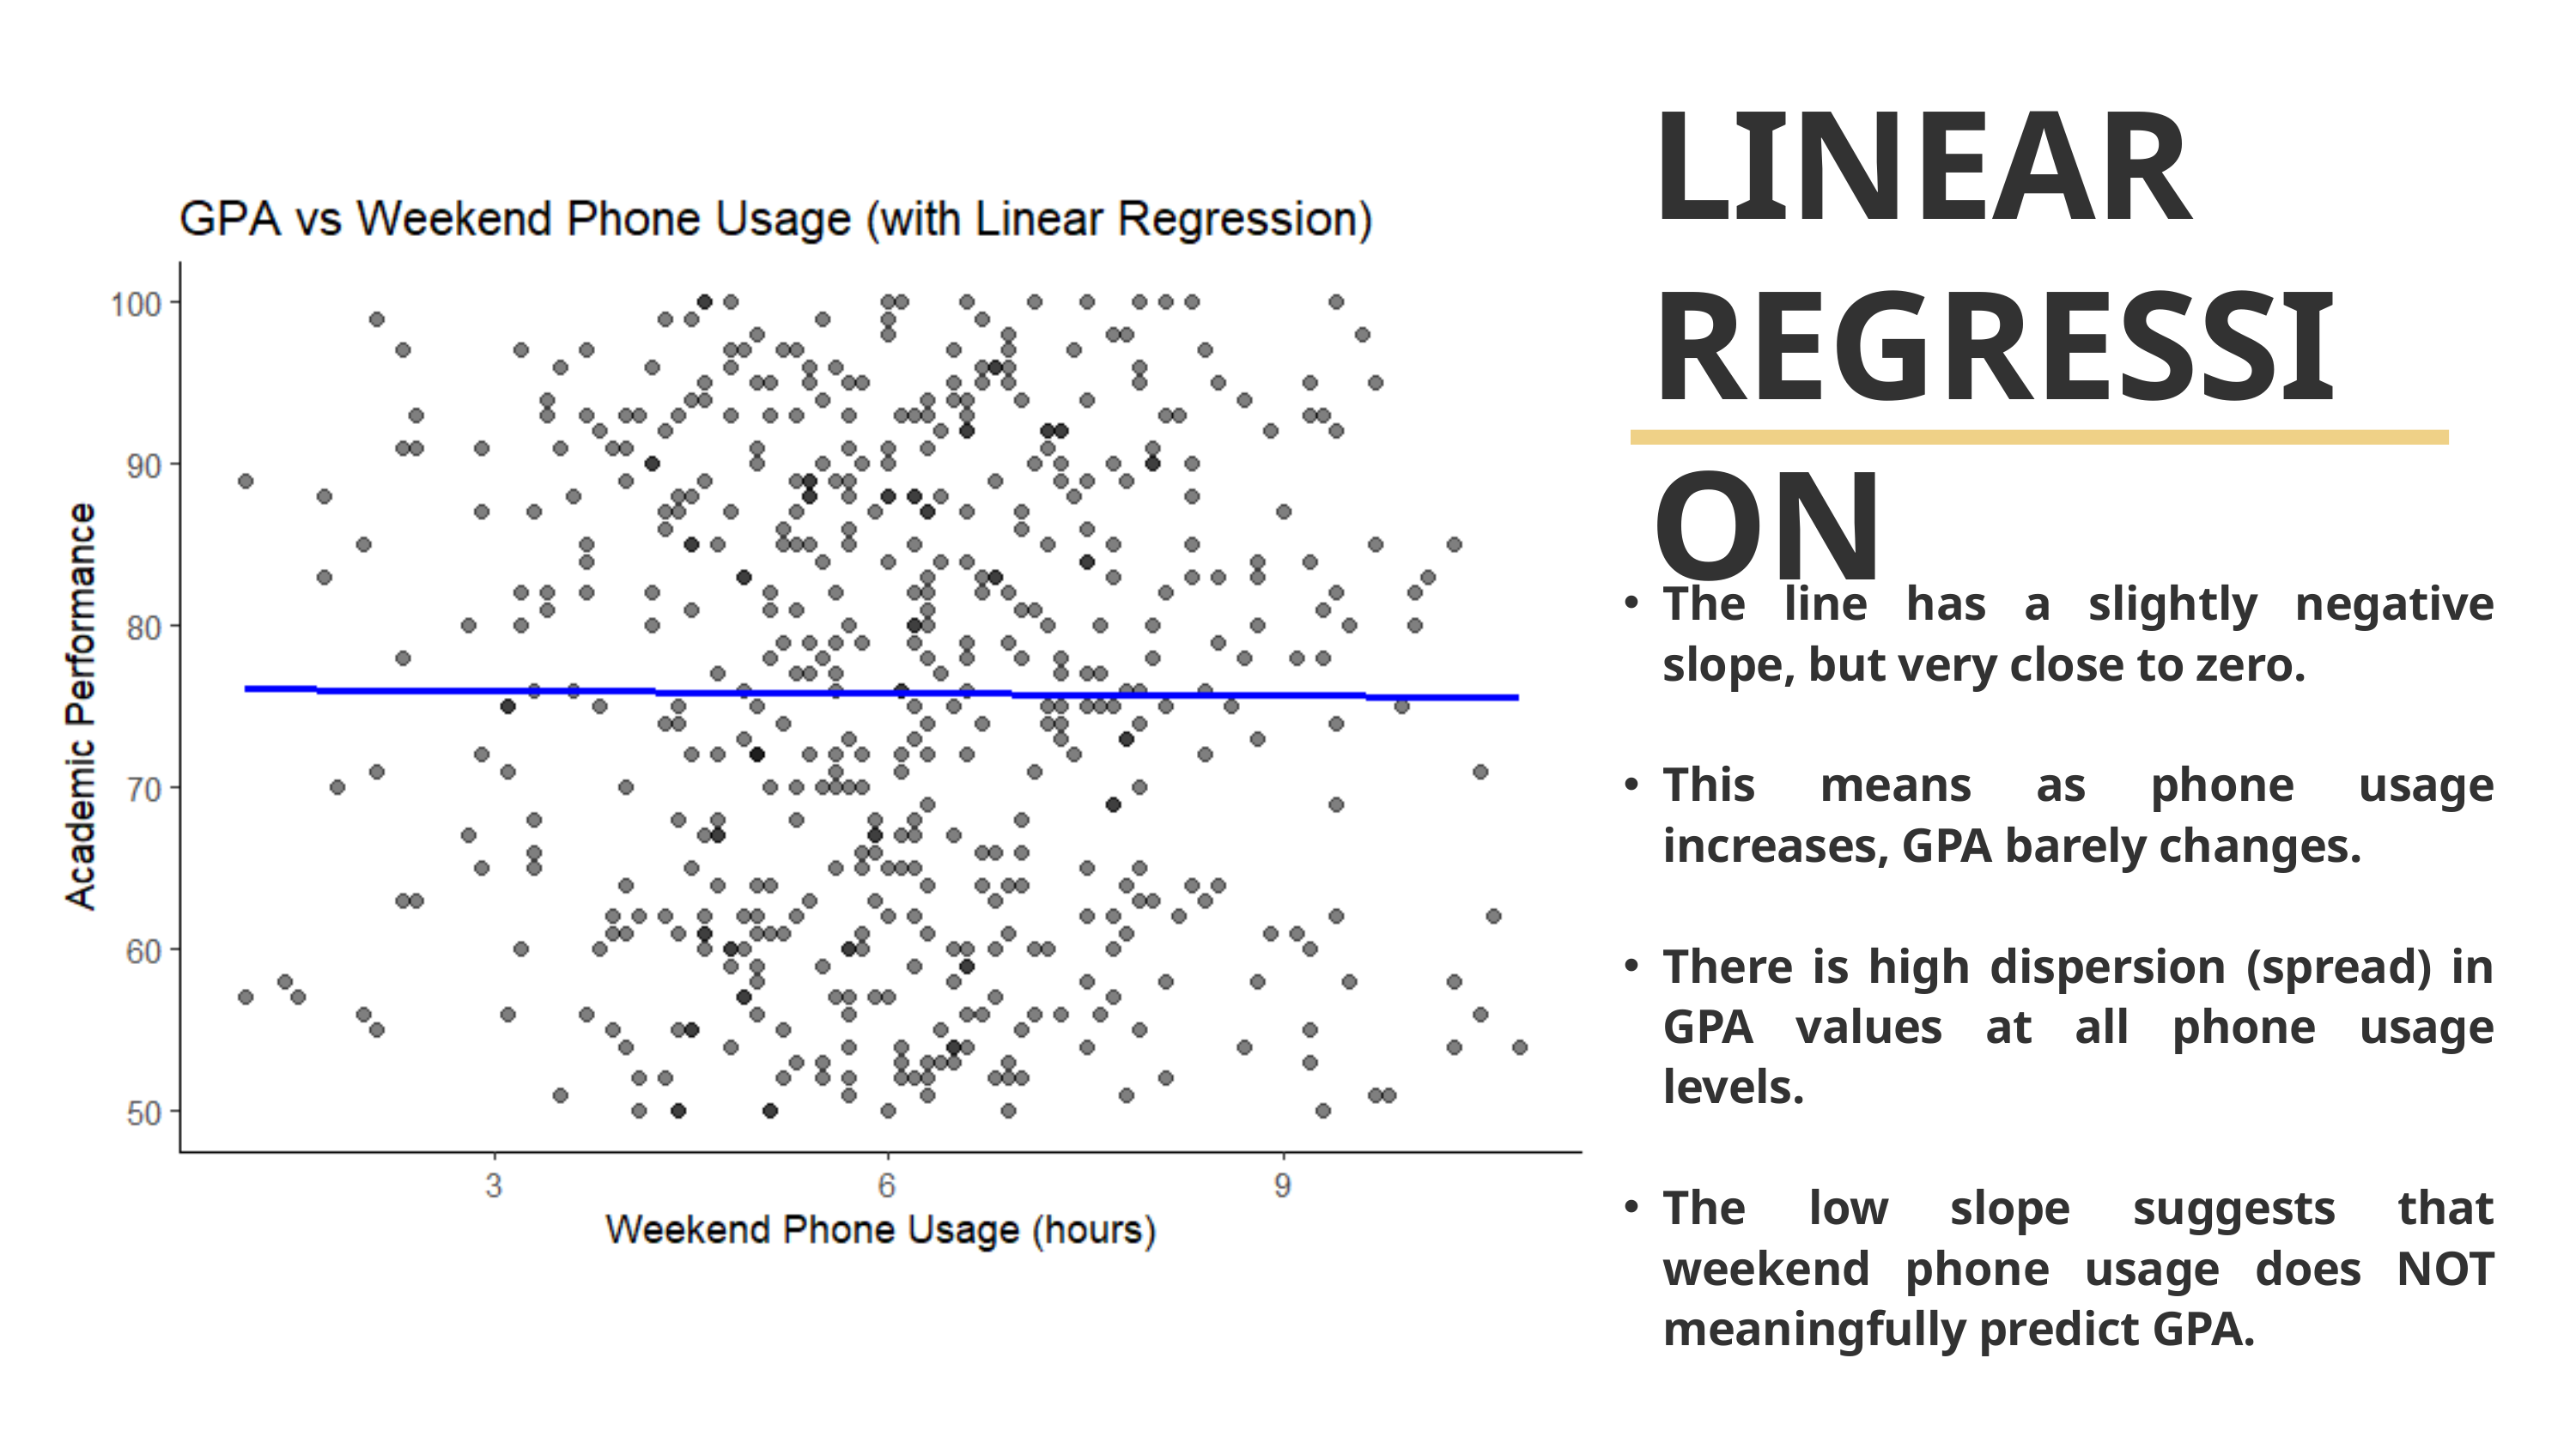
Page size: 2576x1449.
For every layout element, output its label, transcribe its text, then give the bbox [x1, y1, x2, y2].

text_box The line has a slightly negative slope, but very close to zero. This means as phone usage increases, GPA barely changes. There is high dispersion (spread) in GPA values at all phone usage levels. The low slope suggests that weekend phone usage does NOT meaningfully predict GPA. [1583, 569, 2496, 1449]
text_box LINEAR REGRESSION [1649, 69, 2432, 569]
text_box [42, 177, 1605, 1272]
